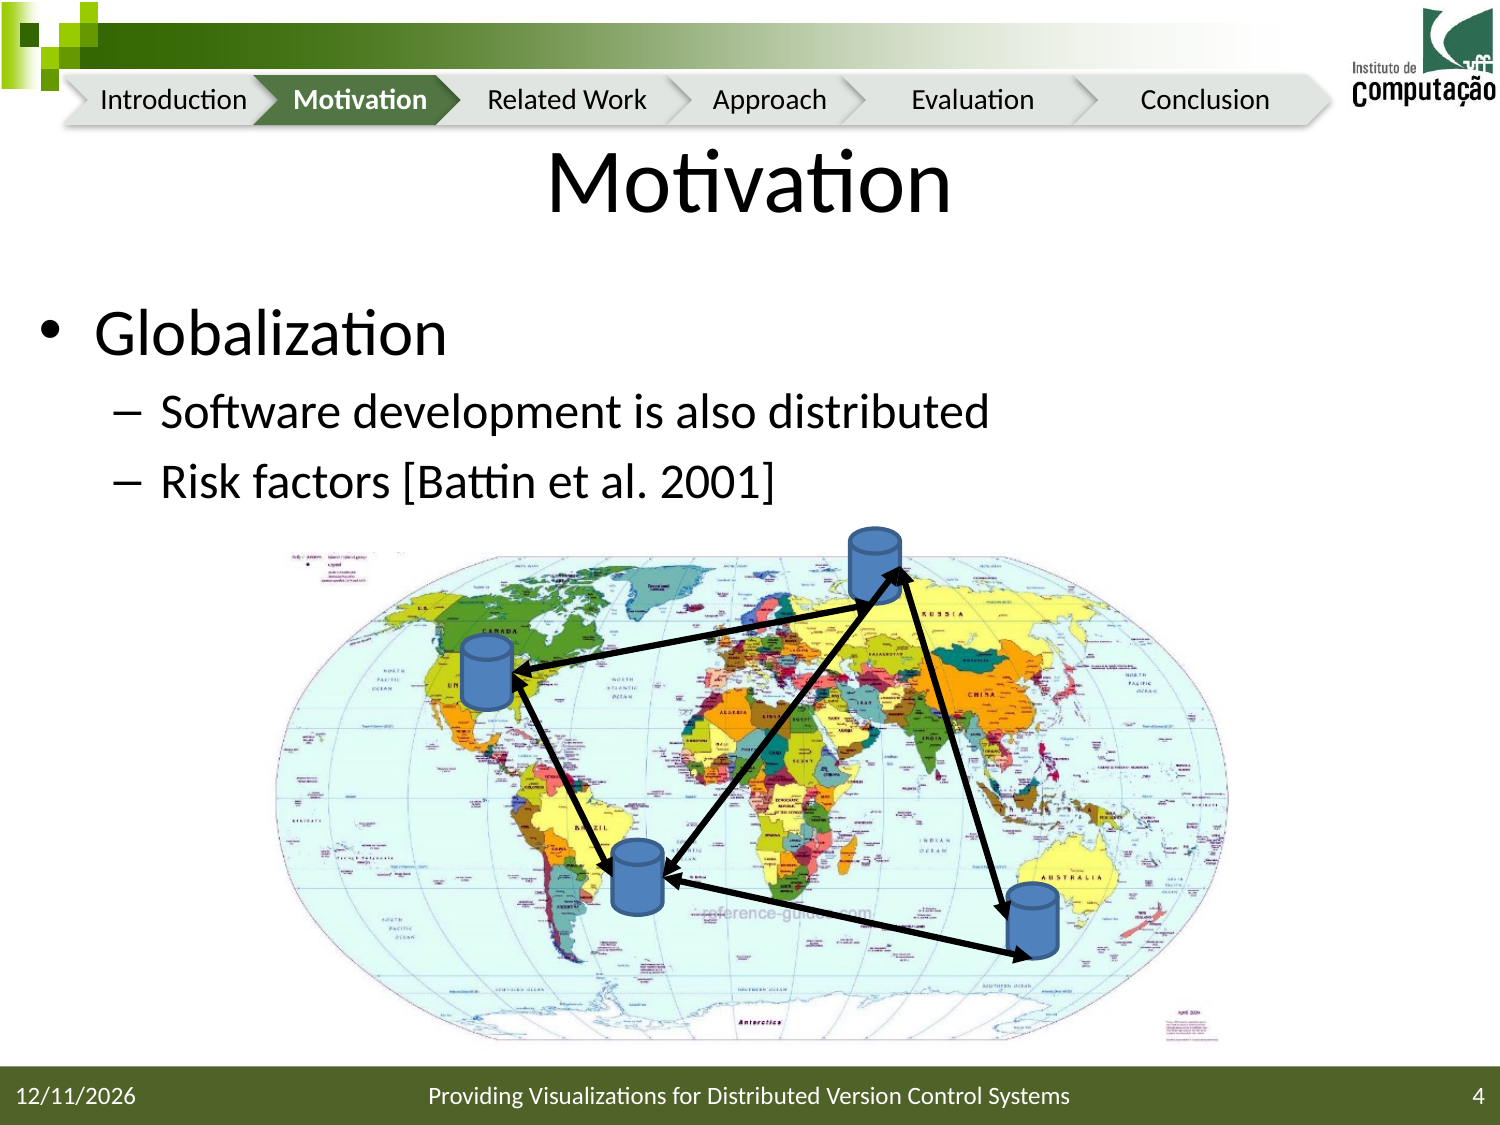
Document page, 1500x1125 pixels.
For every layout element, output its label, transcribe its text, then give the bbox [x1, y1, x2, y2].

footer Providing Visualizations for Distributed Version Control Systems [362, 1065, 1138, 1125]
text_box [62, 74, 1333, 126]
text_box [662, 877, 1008, 922]
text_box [662, 603, 872, 876]
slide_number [0, 1065, 350, 1125]
list Globalization Software development is also distributed Risk factors [Battin et al. 2001] [23, 281, 1477, 1055]
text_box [874, 603, 1033, 884]
slide_number 4 [1149, 1065, 1500, 1125]
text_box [486, 709, 638, 840]
picture [267, 552, 1233, 1051]
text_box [511, 565, 851, 673]
text_box [847, 526, 903, 550]
title Motivation [23, 82, 1477, 270]
